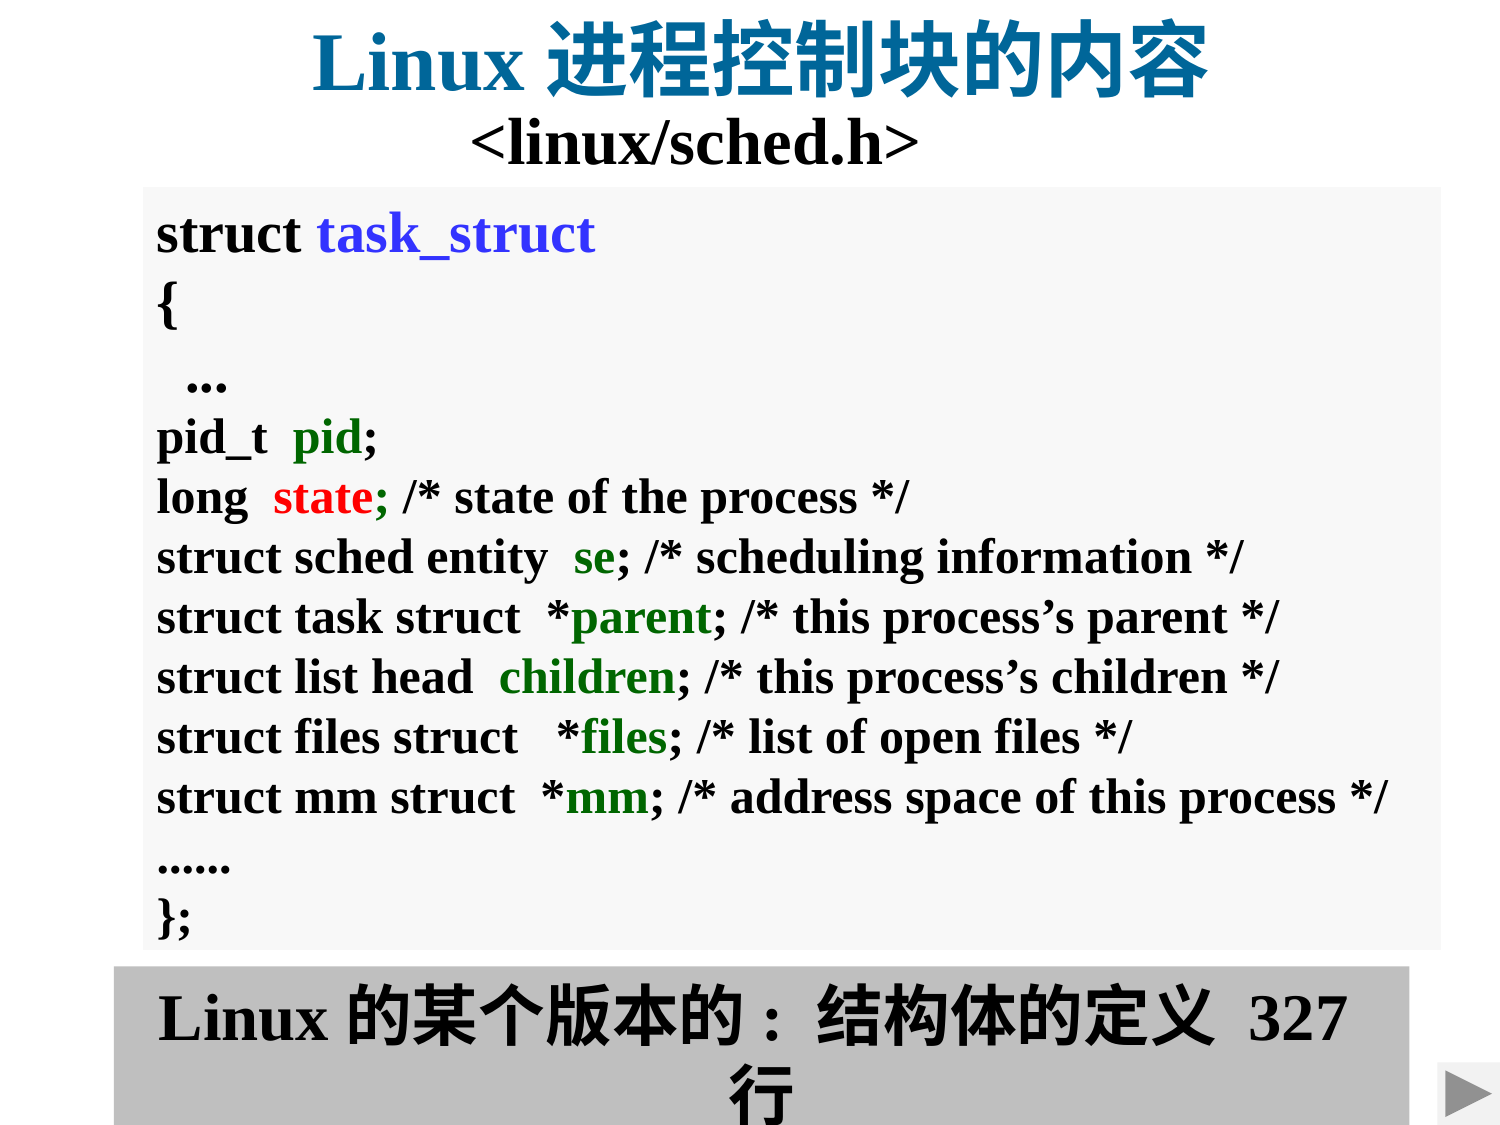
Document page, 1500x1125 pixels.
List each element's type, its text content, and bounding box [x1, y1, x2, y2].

text_box Linux的某个版本的: 结构体的定义 327行 [113, 966, 1410, 1125]
text_box Linux进程控制块的内容 [297, 0, 1226, 115]
text_box [1437, 1062, 1500, 1125]
text_box <linux/sched.h> [454, 90, 1046, 186]
text_box struct task_struct { ... pid_t pid; long state; /* state of the process */ struct sched entity se; /* scheduling information */ struct task struct *parent; /* this process’s parent */ struct list head children; /* this process’s children */ struct files struct *files; /* list of open files */ struct mm struct *mm; /* address space of this process */ ...... }; [141, 186, 1442, 952]
